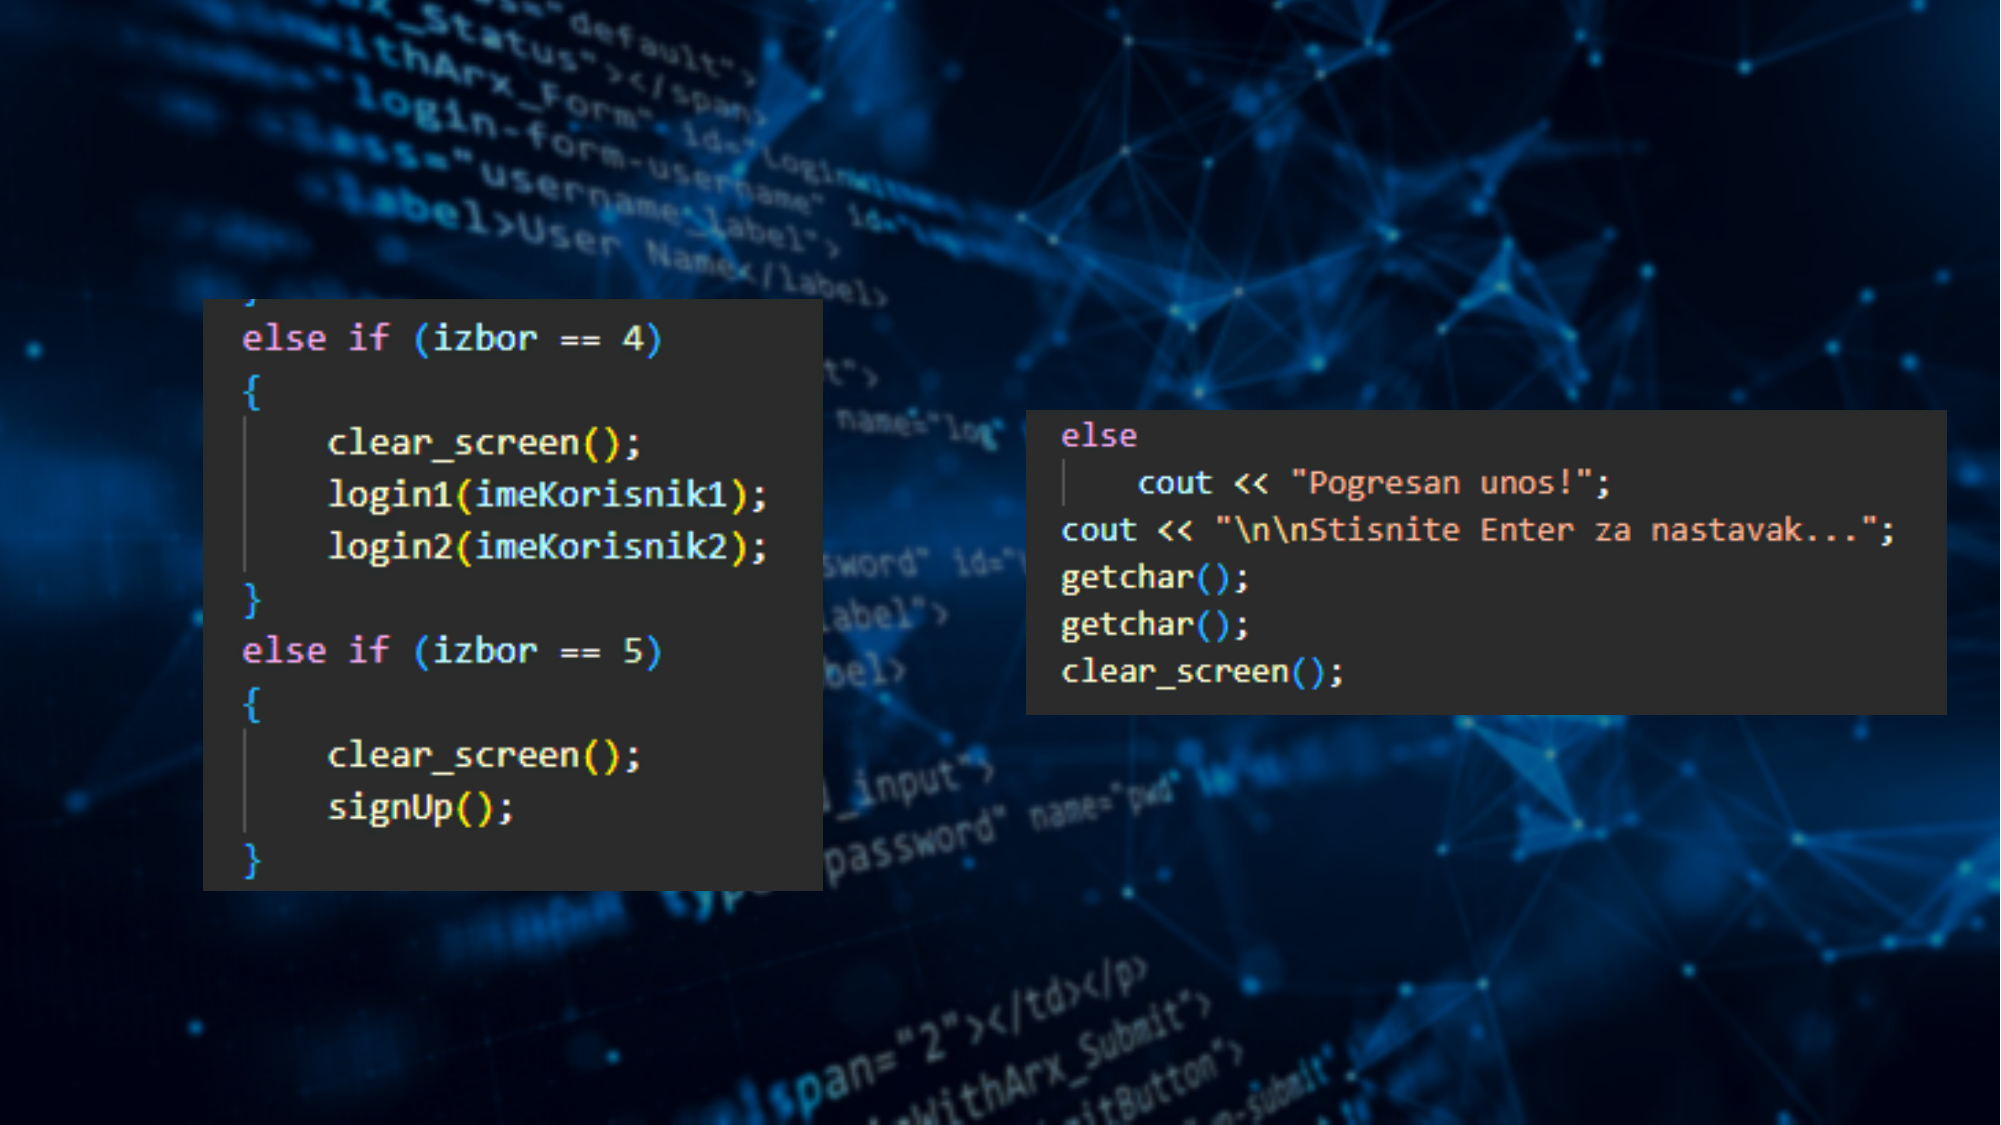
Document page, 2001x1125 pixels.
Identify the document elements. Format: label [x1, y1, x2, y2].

list [203, 299, 823, 891]
picture [0, 0, 2000, 1125]
